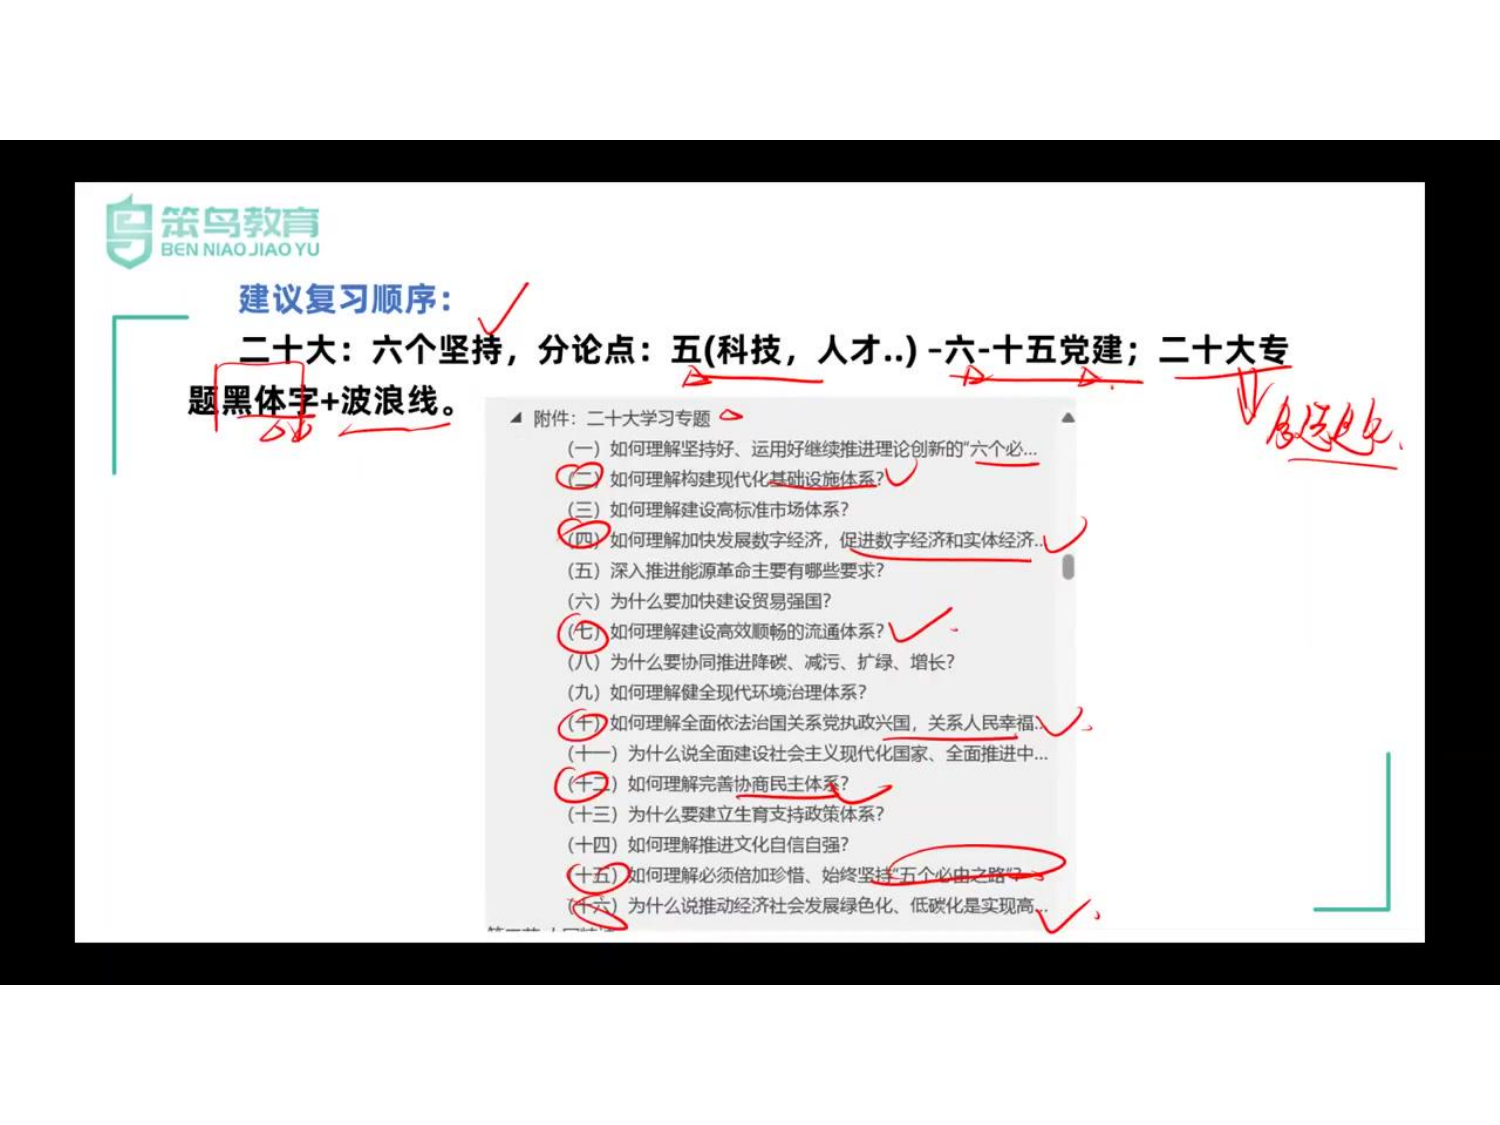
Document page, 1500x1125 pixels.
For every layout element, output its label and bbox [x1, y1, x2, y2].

picture [0, 140, 1500, 985]
